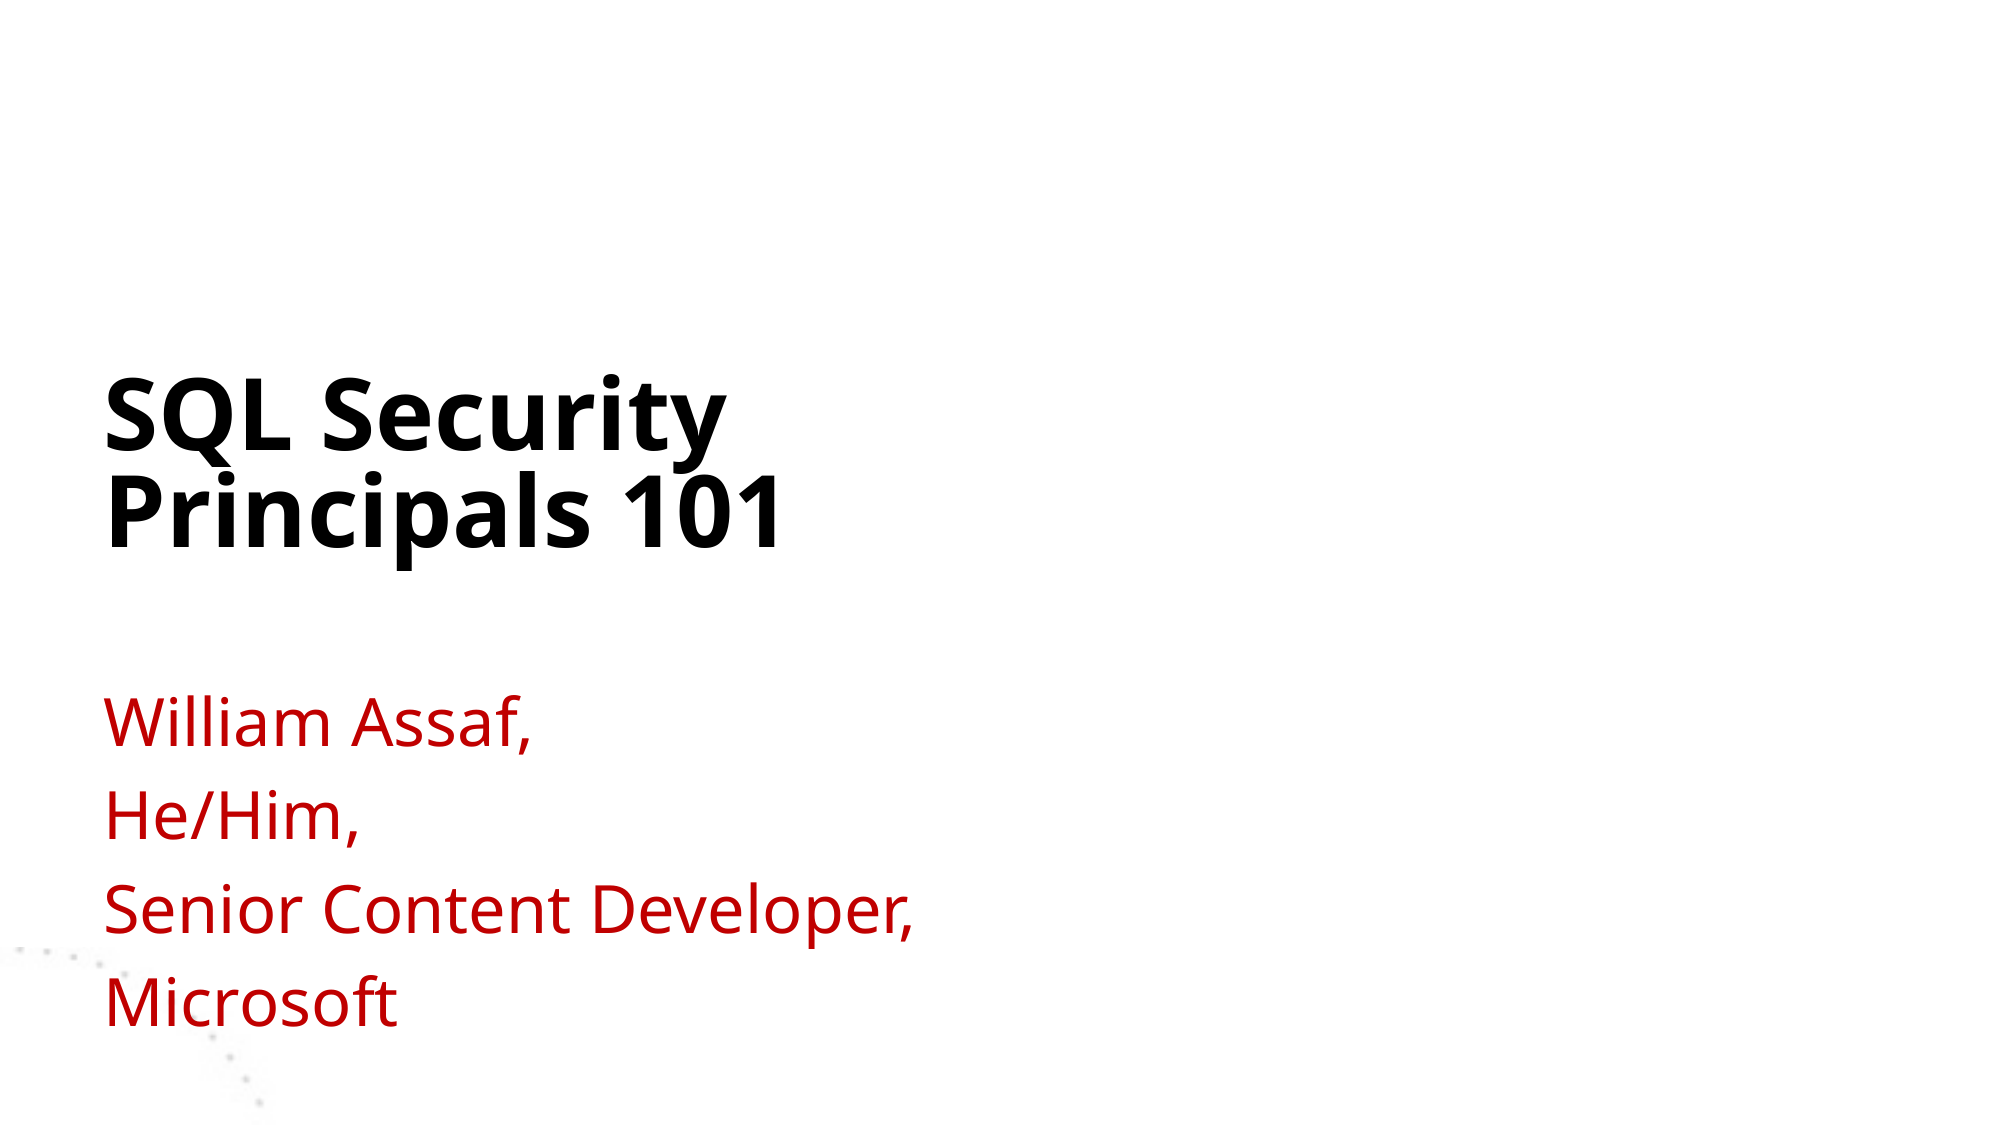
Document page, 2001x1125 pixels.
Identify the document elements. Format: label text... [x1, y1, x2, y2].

list William Assaf, He/Him, Senior Content Developer, Microsoft [88, 672, 1016, 1020]
picture [0, 947, 295, 1125]
title SQL Security Principals 101 [88, 365, 1234, 500]
